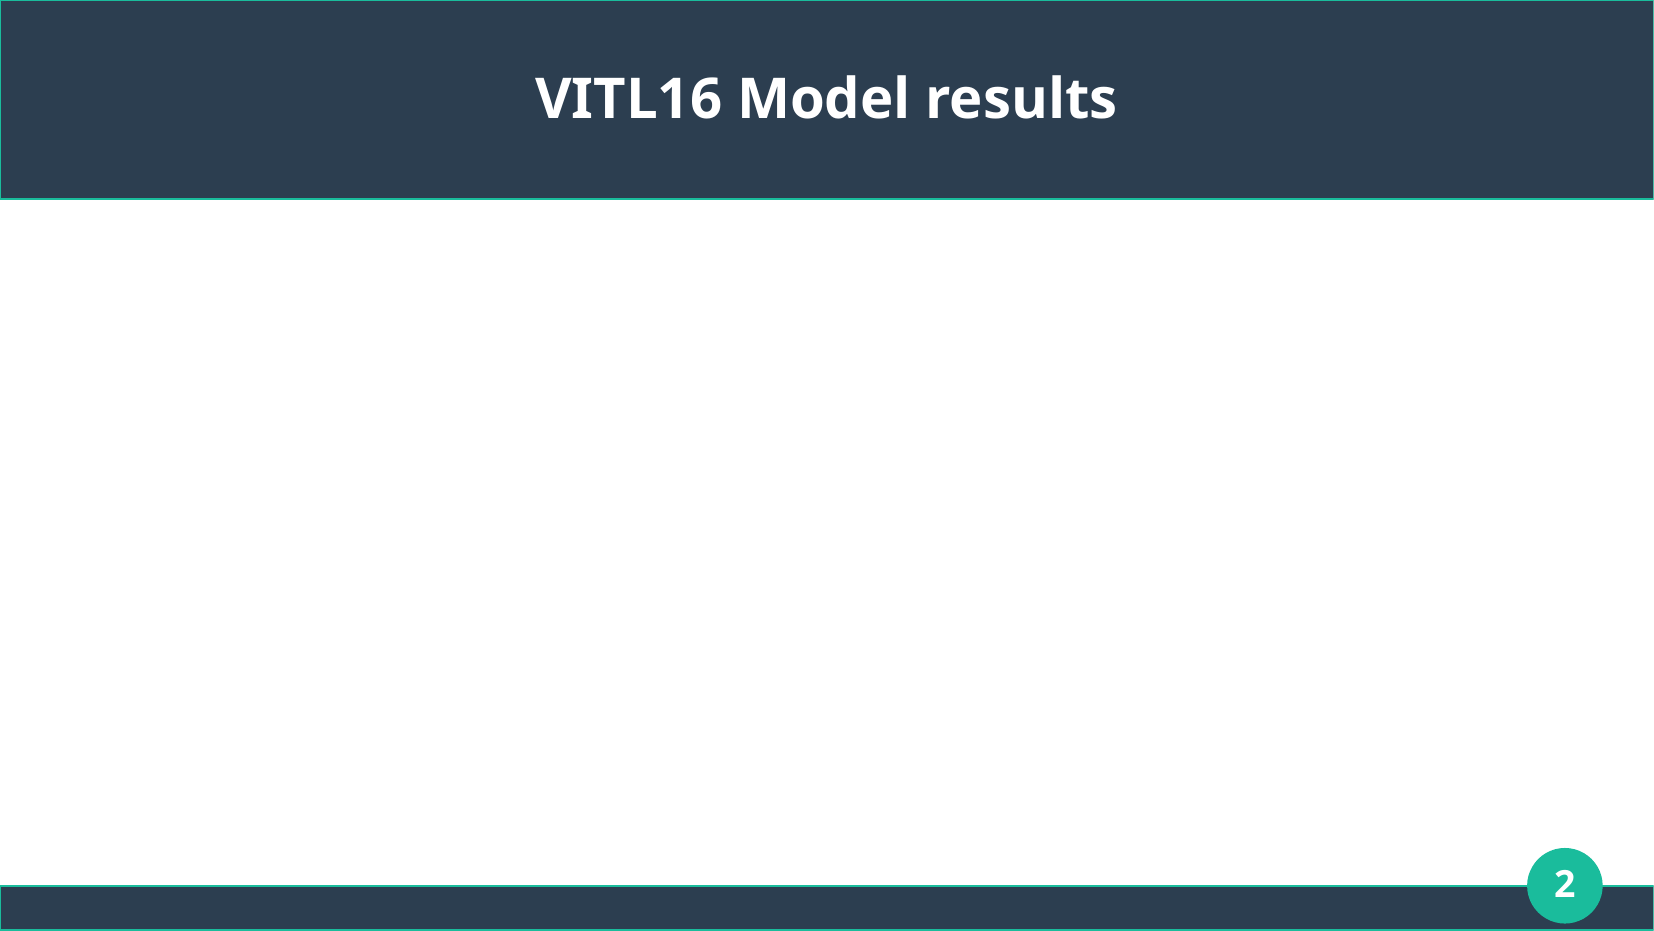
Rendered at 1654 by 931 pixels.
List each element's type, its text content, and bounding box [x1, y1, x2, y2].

title VITL16 Model results [59, 37, 1595, 155]
slide_number 2 [1500, 843, 1630, 929]
